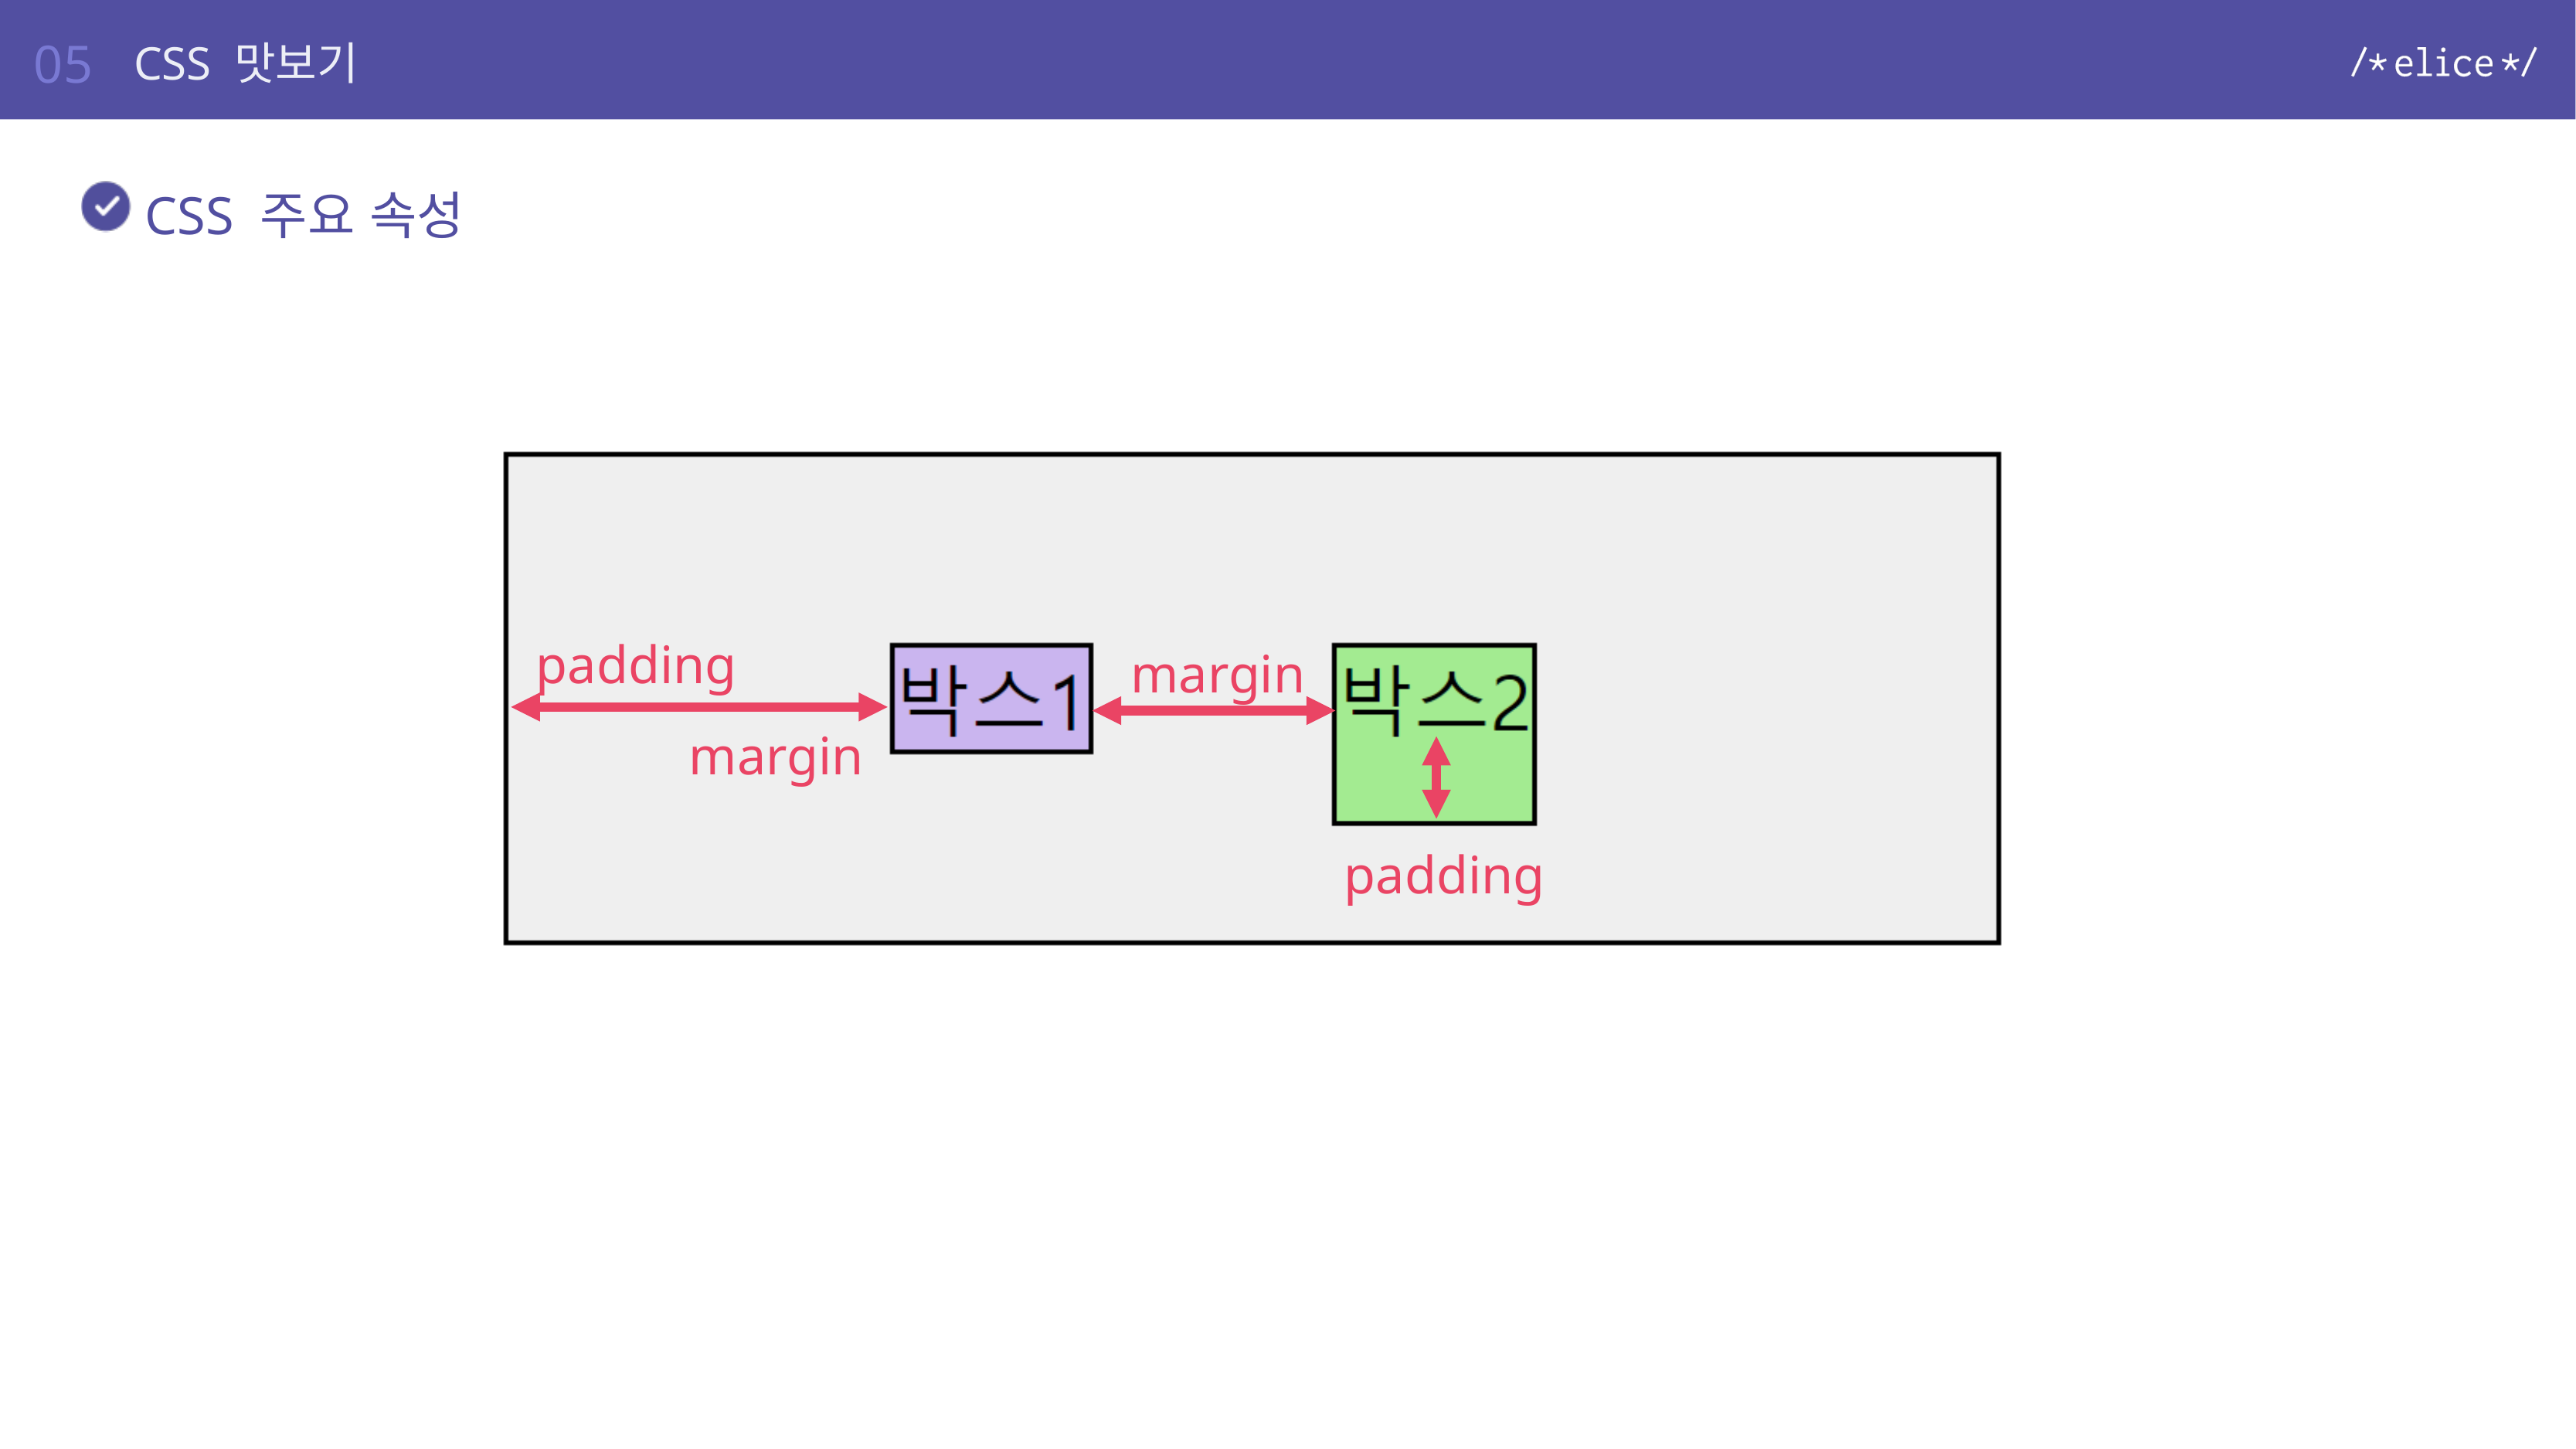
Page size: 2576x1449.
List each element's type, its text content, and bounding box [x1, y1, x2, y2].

picture [81, 180, 133, 233]
list 05 [33, 17, 134, 107]
list CSS 주요 속성 [134, 154, 2443, 243]
picture [494, 443, 2014, 955]
list CSS 맛보기 [134, 17, 2311, 107]
picture [2347, 32, 2542, 91]
